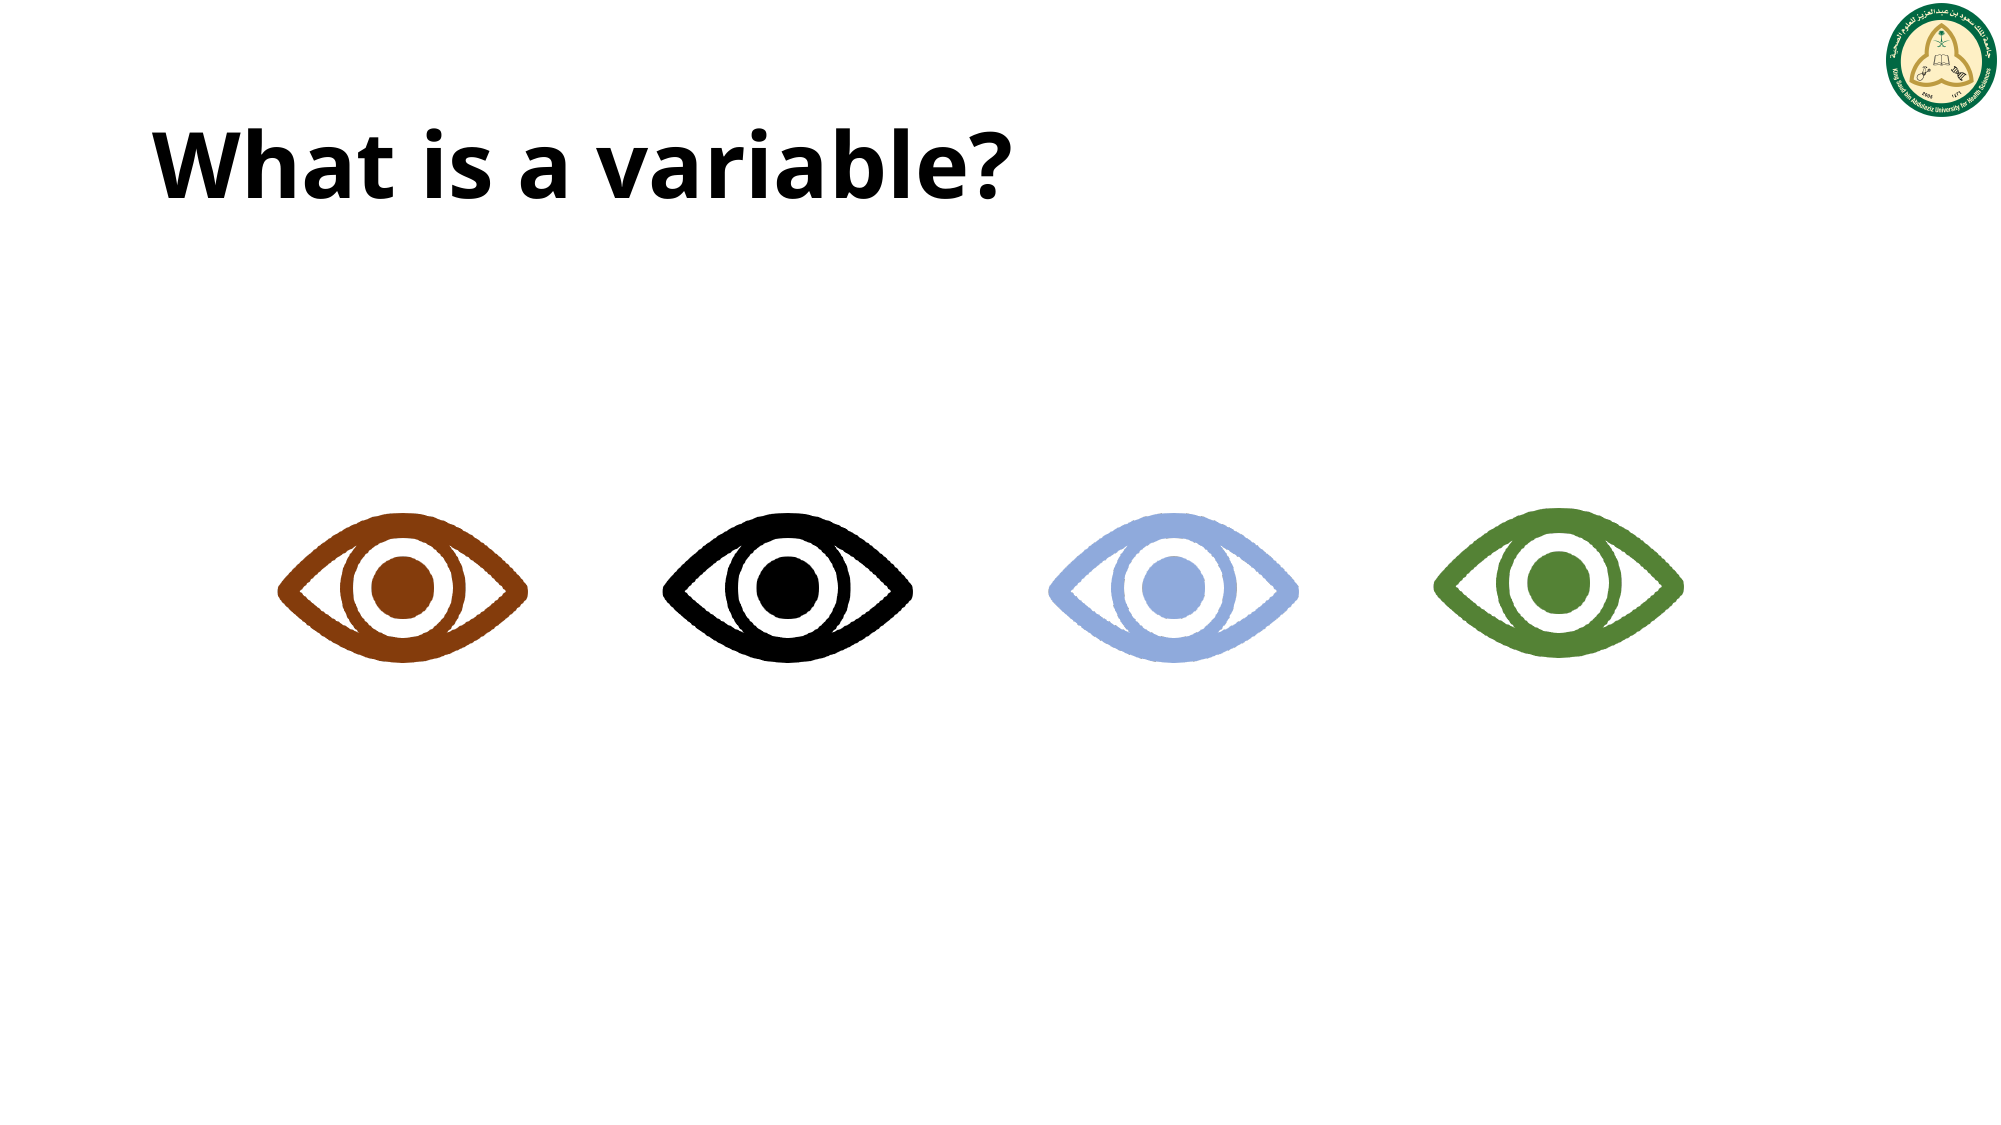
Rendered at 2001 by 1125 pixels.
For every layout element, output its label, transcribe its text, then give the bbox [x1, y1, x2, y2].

picture [1023, 437, 1324, 738]
picture [1886, 3, 1997, 117]
title What is a variable? [137, 59, 1863, 278]
picture [252, 437, 553, 738]
picture [1408, 432, 1709, 733]
picture [637, 437, 938, 738]
